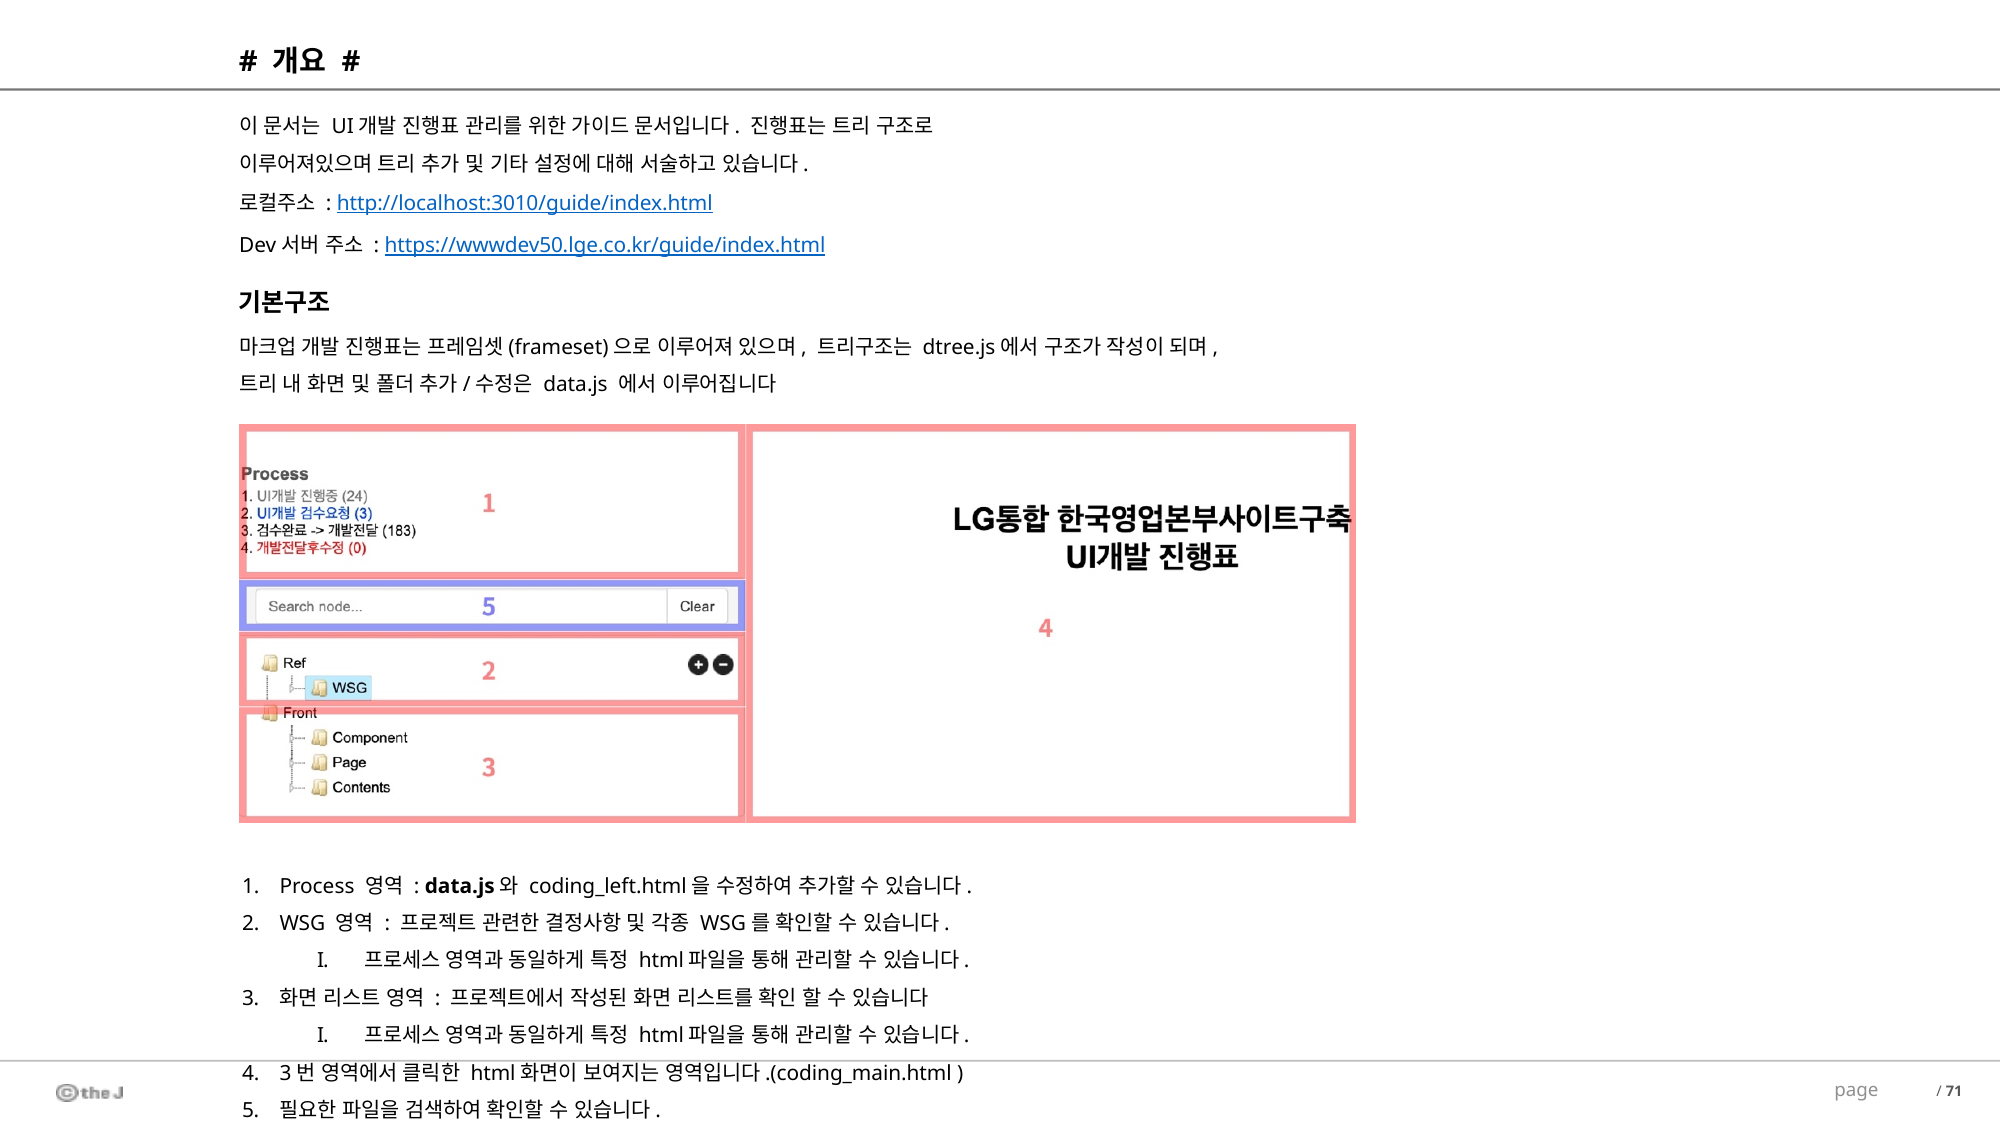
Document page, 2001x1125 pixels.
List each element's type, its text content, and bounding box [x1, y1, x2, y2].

text_box Process 영역 : data.js와 coding_left.html을 수정하여 추가할 수 있습니다. WSG 영역 : 프로젝트 관련한 결정사항 및 각종 WSG를 확인할 수 있습니다. 프로세스 영역과 동일하게 특정 html파일을 통해 관리할 수 있습니다. 화면 리스트 영역 : 프로젝트에서 작성된 화면 리스트를 확인 할 수 있습니다 프로세스 영역과 동일하게 특정 html파일을 통해 관리할 수 있습니다. 3번 영역에서 클릭한 html화면이 보여지는 영역입니다.(coding_main.html ) 필요한 파일을 검색하여 확인할 수 있습니다. [242, 859, 1779, 1122]
text_box 기본구조 [224, 264, 1797, 315]
picture [56, 1084, 123, 1102]
text_box 마크업 개발 진행표는 프레임셋(frameset)으로 이루어져 있으며, 트리구조는 dtree.js에서 구조가 작성이 되며, 트리 내 화면 및 폴더 추가/수정은 data.js 에서 이루어집니다 [239, 321, 1776, 396]
text_box 이 문서는 UI개발 진행표 관리를 위한 가이드 문서입니다. 진행표는 트리 구조로 이루어져있으며 트리 추가 및 기타 설정에 대해 서술하고 있습니다. 로컬주소 : http://localhost:3010/guide/index.html Dev서버 주소 : https://wwwdev50.lge.co.kr/guide/index.html [239, 100, 1776, 264]
list # 개요 # [224, 17, 1797, 67]
picture [239, 424, 1356, 823]
